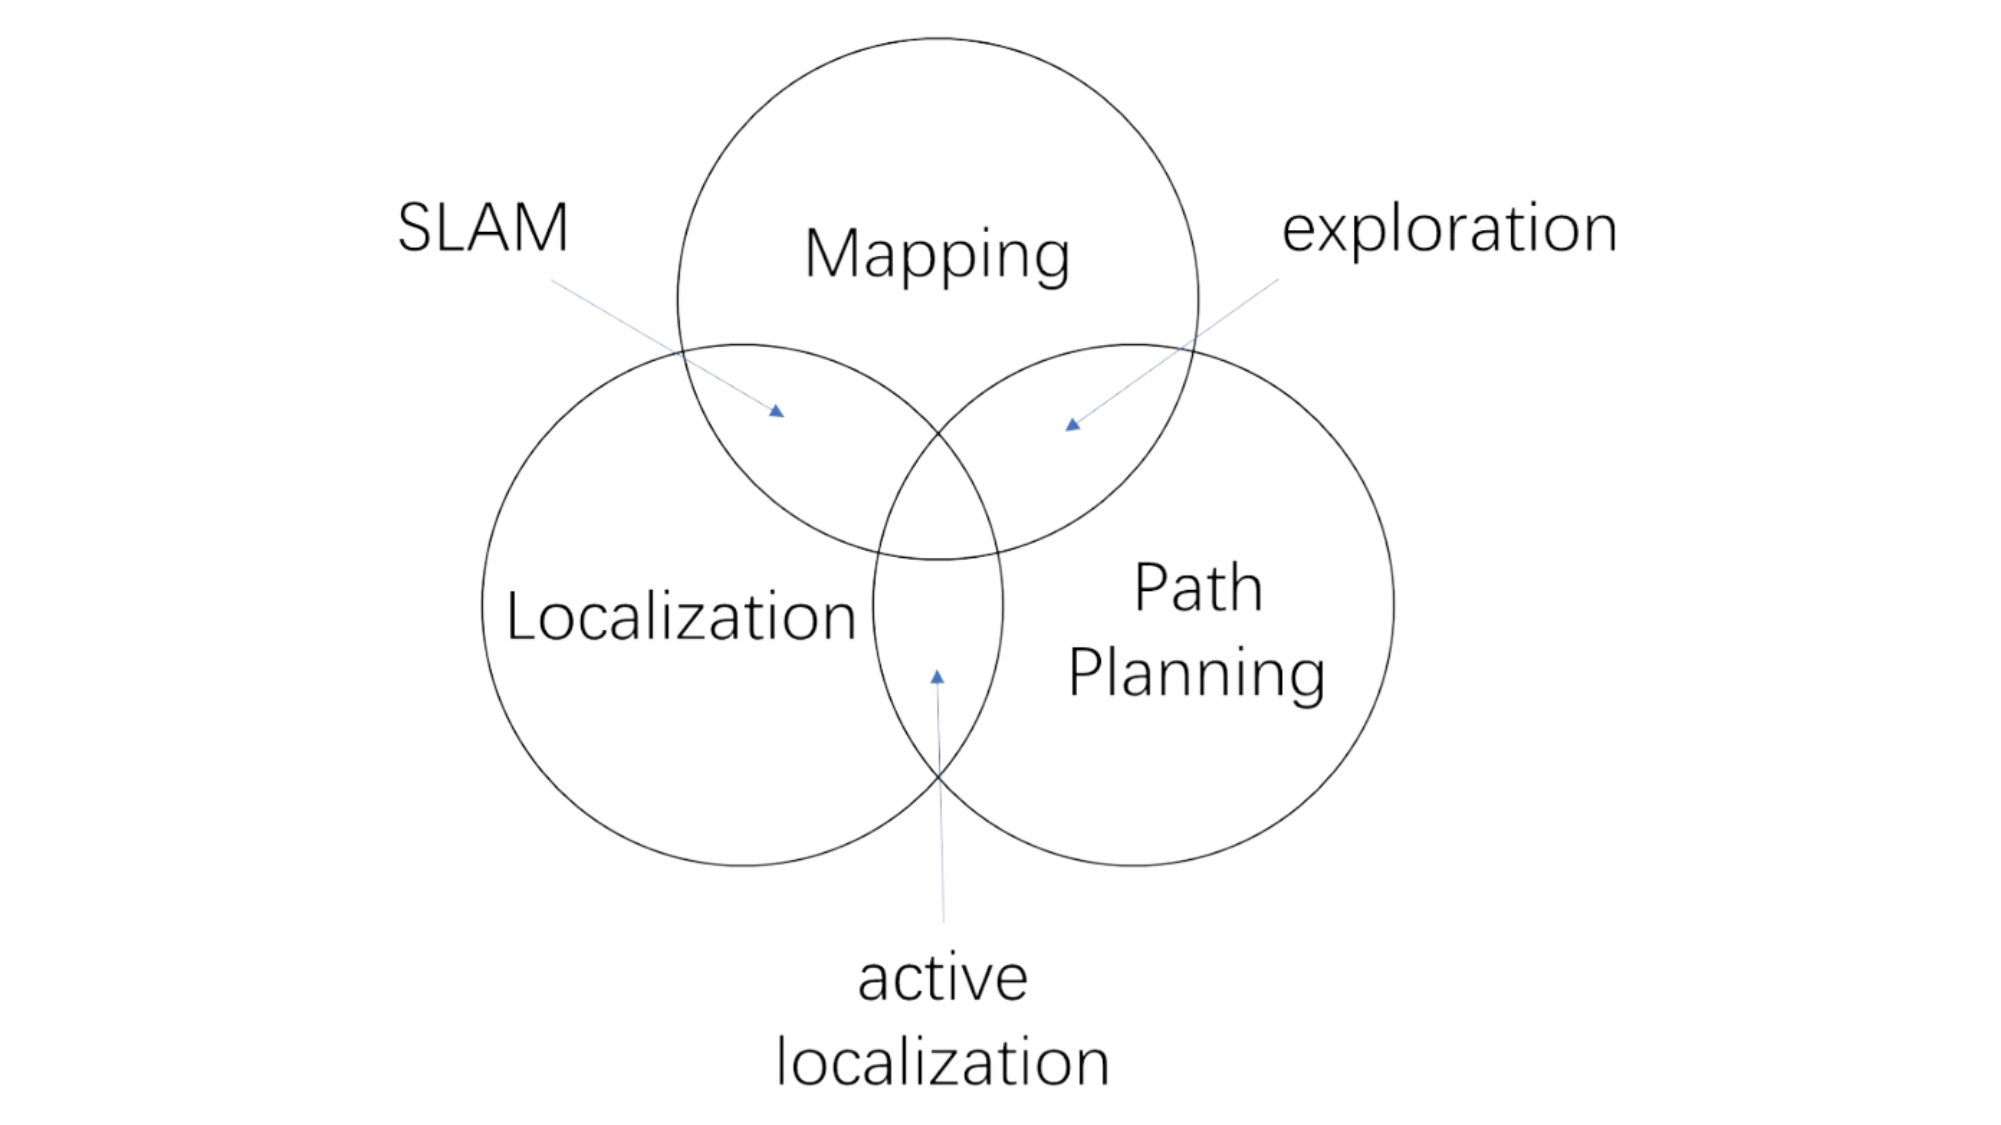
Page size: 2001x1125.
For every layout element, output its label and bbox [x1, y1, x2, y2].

picture [351, 0, 1642, 1125]
